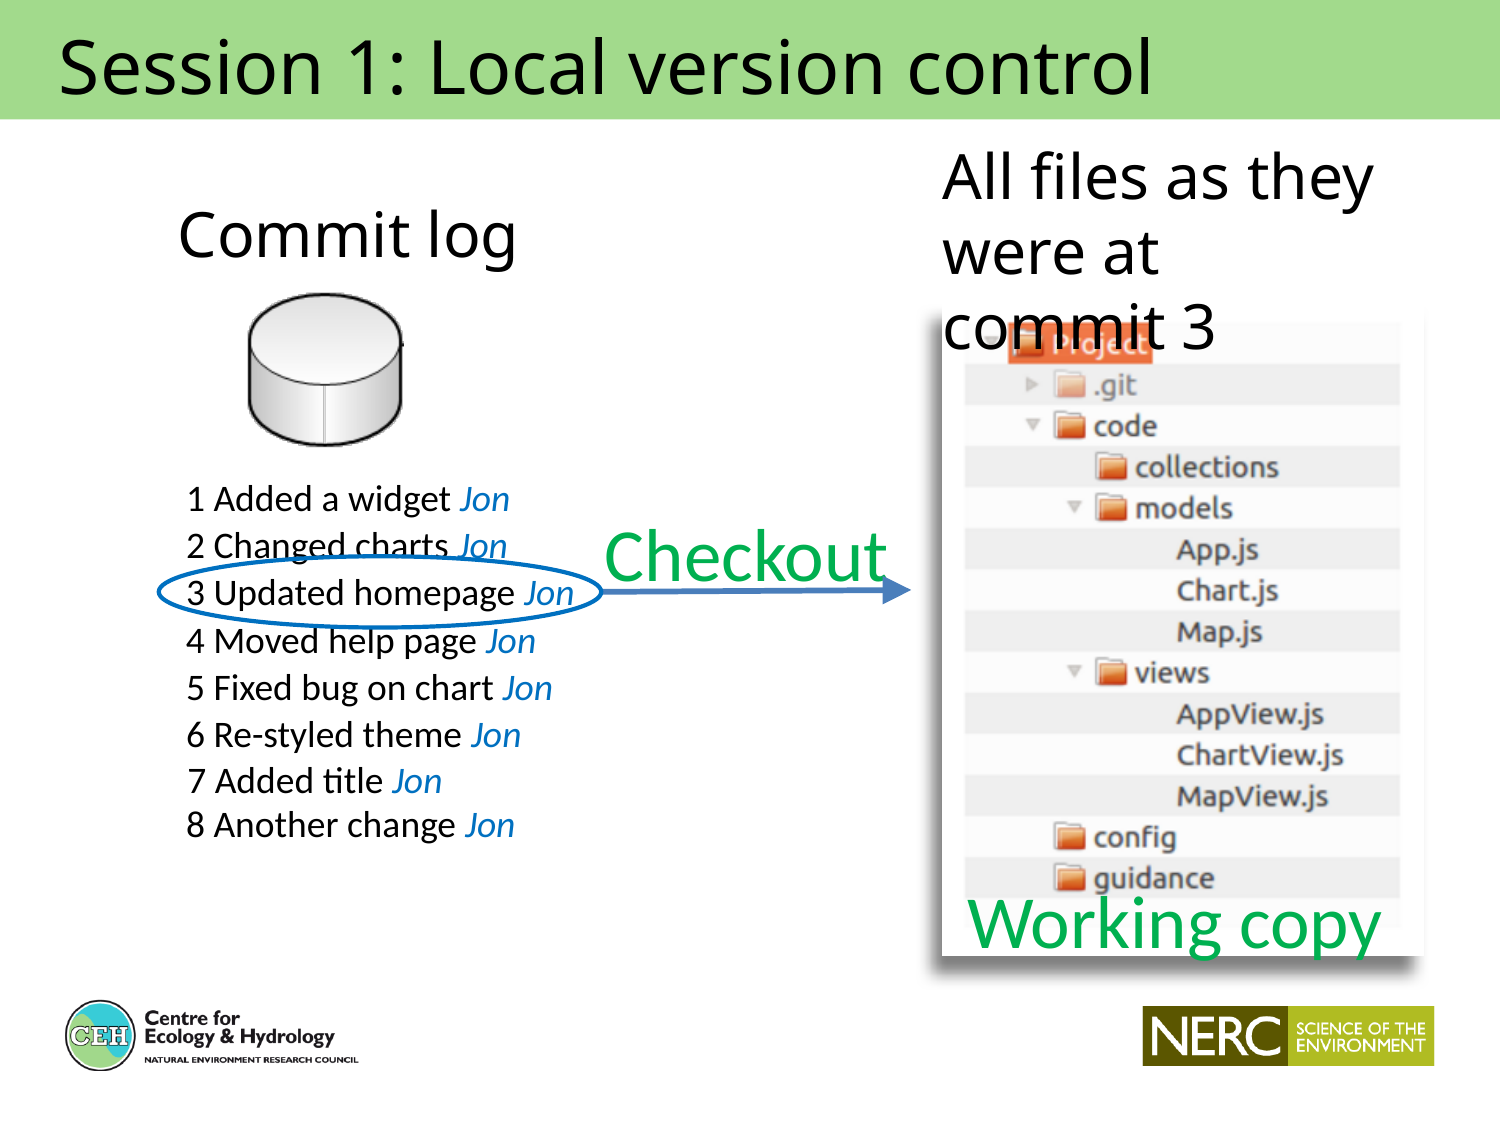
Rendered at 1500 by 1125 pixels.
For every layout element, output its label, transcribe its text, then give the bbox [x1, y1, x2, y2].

picture [1139, 1003, 1436, 1068]
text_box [158, 129, 1437, 973]
list Session 1: Local version control [0, 4, 1500, 124]
picture [63, 998, 359, 1071]
